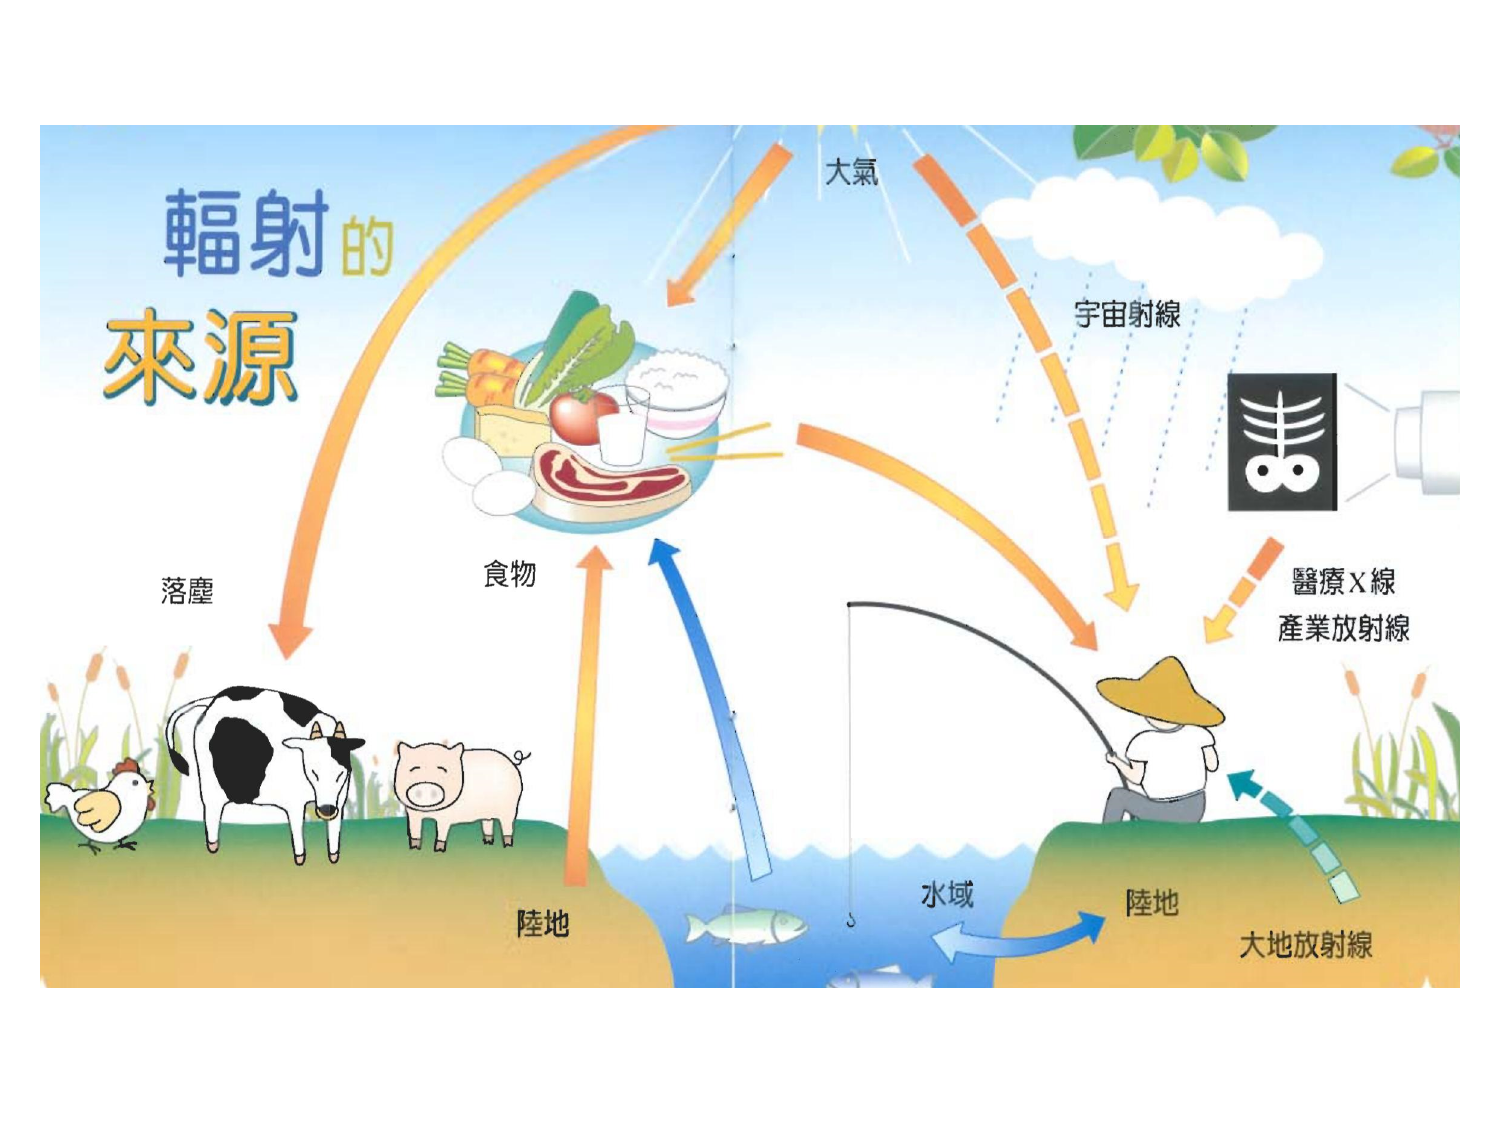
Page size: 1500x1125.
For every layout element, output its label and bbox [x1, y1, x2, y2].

picture [40, 124, 1460, 989]
